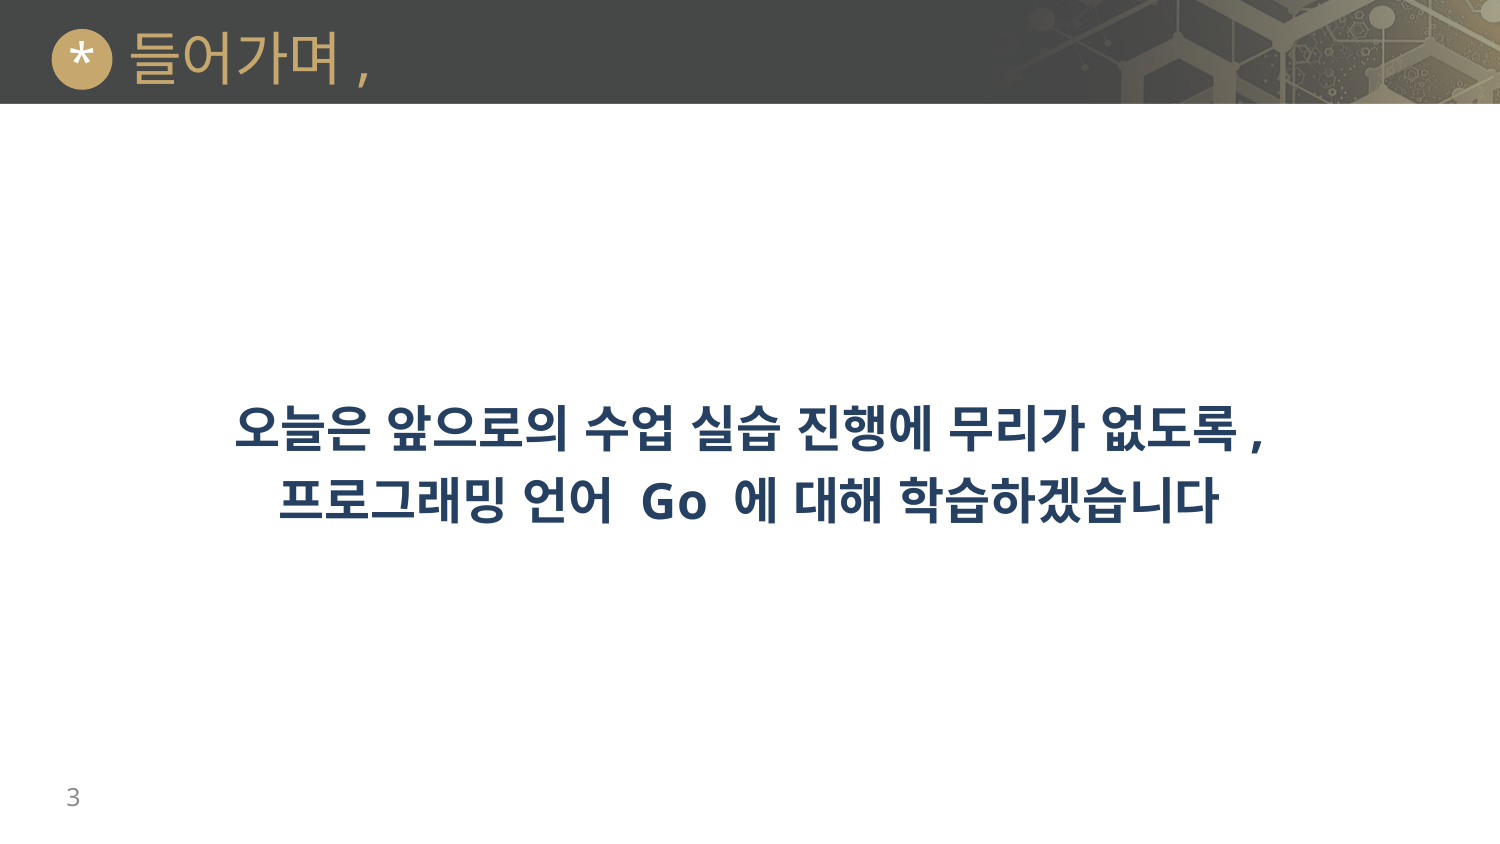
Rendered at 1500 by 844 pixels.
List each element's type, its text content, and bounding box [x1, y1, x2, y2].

title 들어가며, [113, 13, 1459, 100]
list 오늘은 앞으로의 수업 실습 진행에 무리가 없도록, 프로그래밍 언어 Go 에 대해 학습하겠습니다 [41, 150, 1459, 777]
slide_number 3 [51, 776, 389, 822]
picture [0, 0, 1500, 103]
list * [51, 28, 113, 90]
